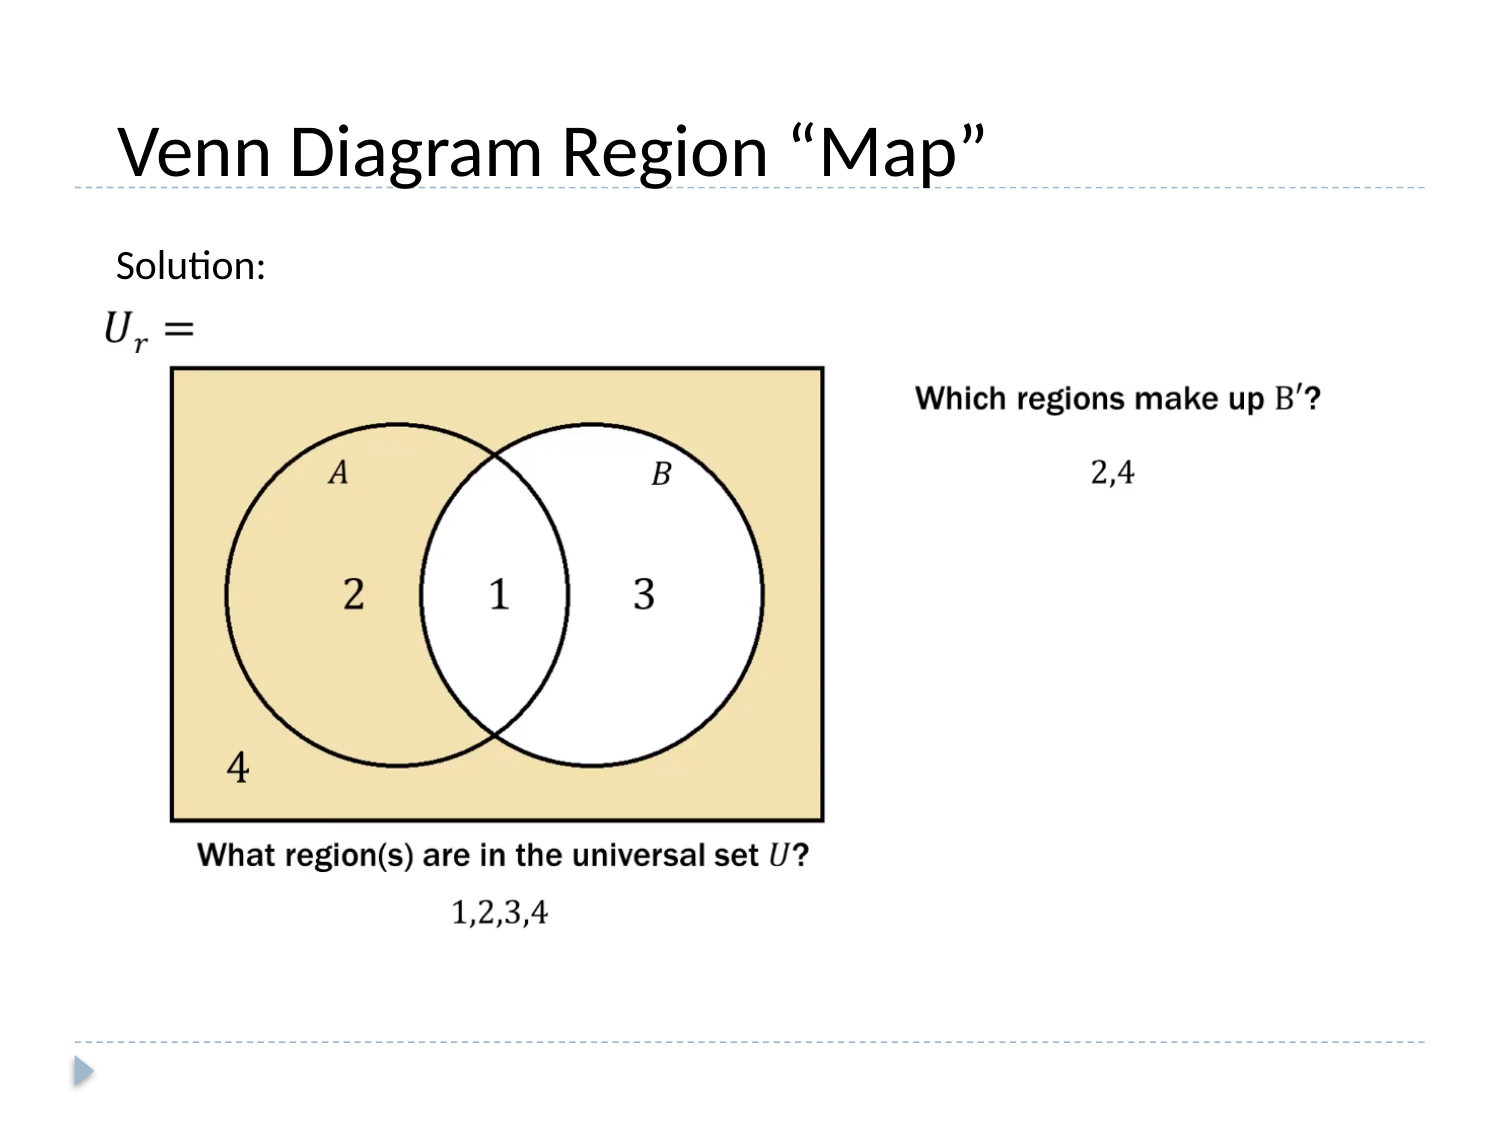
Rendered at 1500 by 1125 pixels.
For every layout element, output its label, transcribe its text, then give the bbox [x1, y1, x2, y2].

text_box Solution: [100, 230, 282, 287]
picture [99, 287, 1388, 945]
text_box Venn Diagram Region “Map” [102, 93, 1005, 199]
